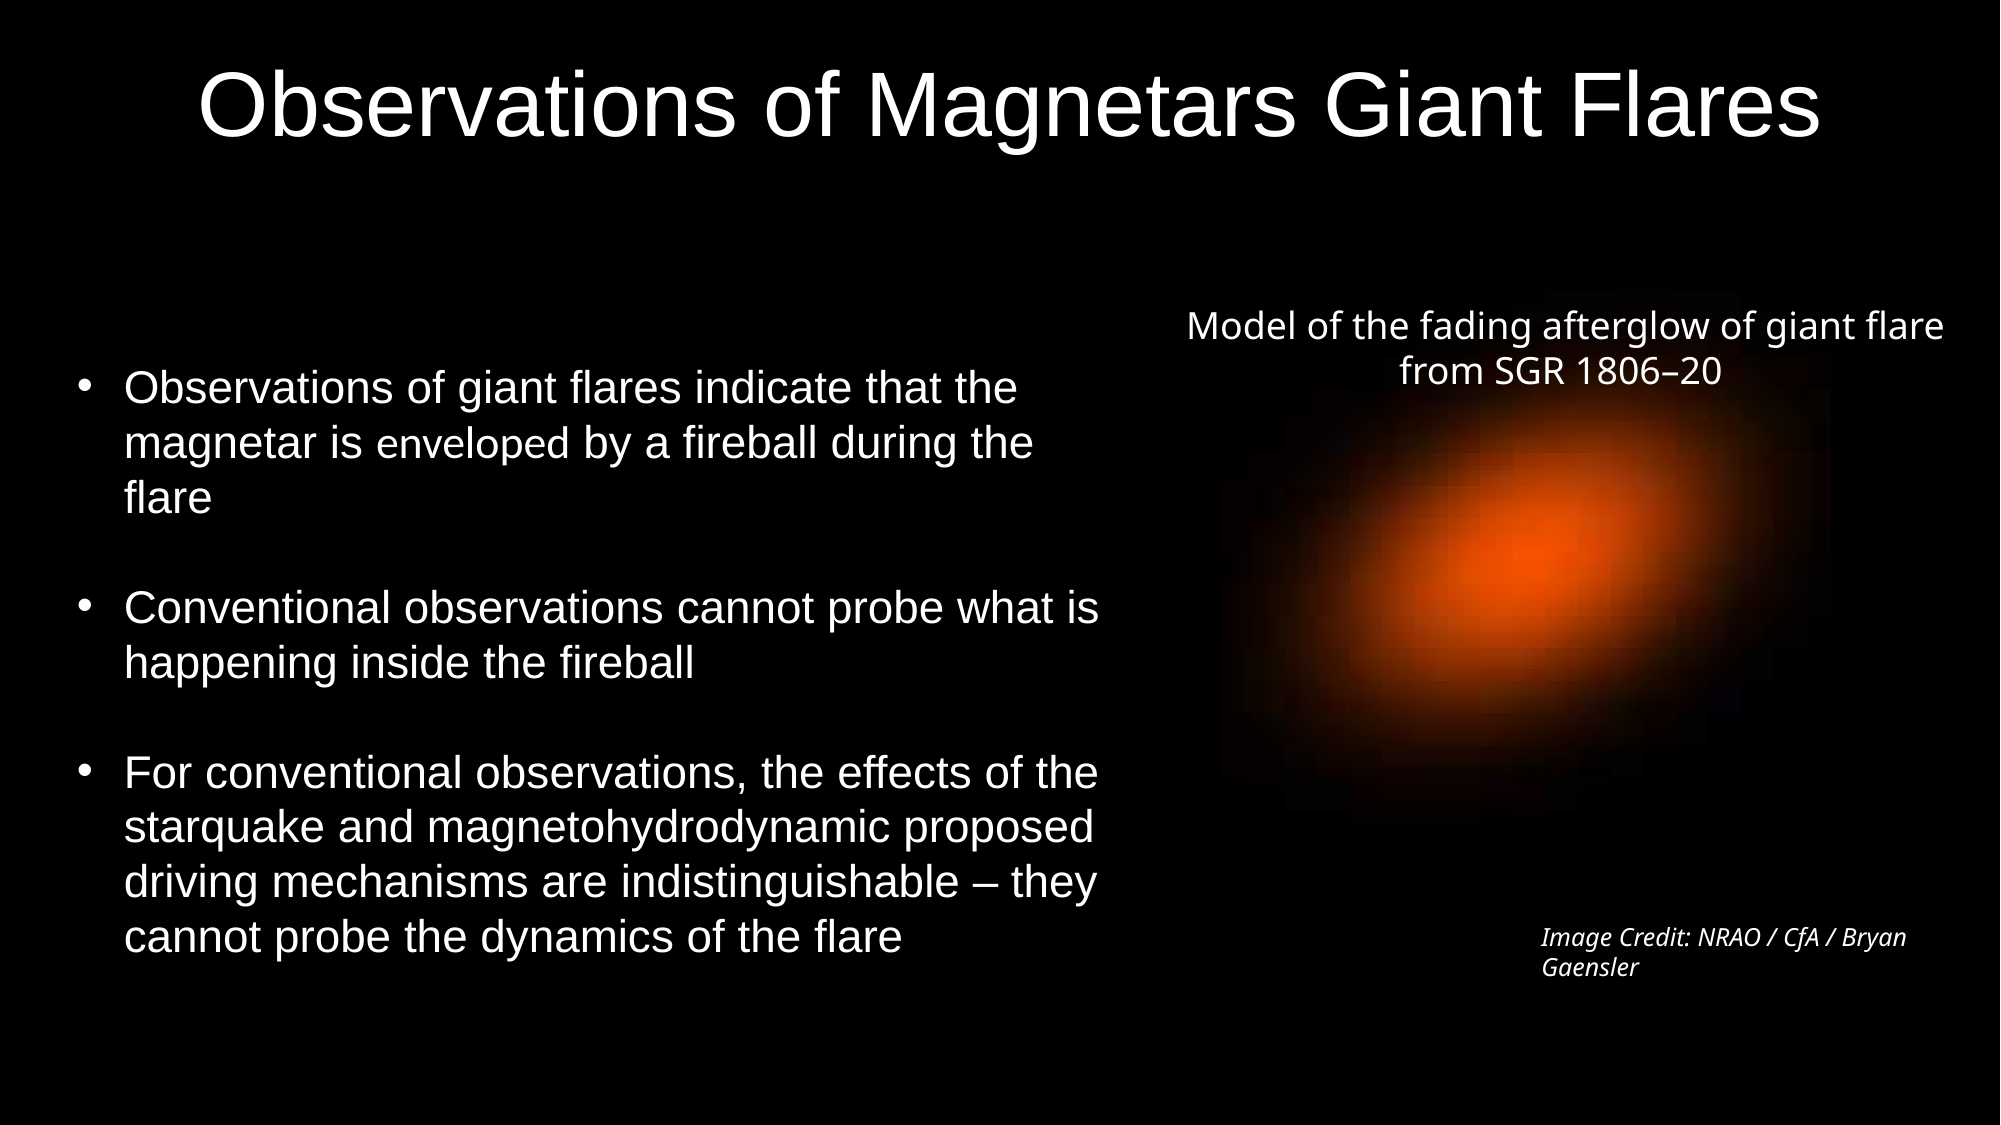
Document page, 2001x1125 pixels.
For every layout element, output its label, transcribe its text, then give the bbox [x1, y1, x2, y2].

text_box Observations of giant flares indicate that the magnetar is enveloped by a fireball during the flare Conventional observations cannot probe what is happening inside the fireball For conventional observations, the effects of the starquake and magnetohydrodynamic proposed driving mechanisms are indistinguishable – they cannot probe the dynamics of the flare [61, 294, 1132, 1125]
title Observations of Magnetars Giant Flares [148, 96, 1874, 315]
text_box Model of the fading afterglow of giant flare from SGR 1806–20 [1155, 294, 1220, 400]
text_box Model of the fading afterglow of giant flare from SGR 1806–20 [1831, 294, 1967, 400]
picture [1220, 259, 1831, 868]
text_box Image Credit: NRAO / CfA / Bryan Gaensler [1526, 913, 1977, 989]
